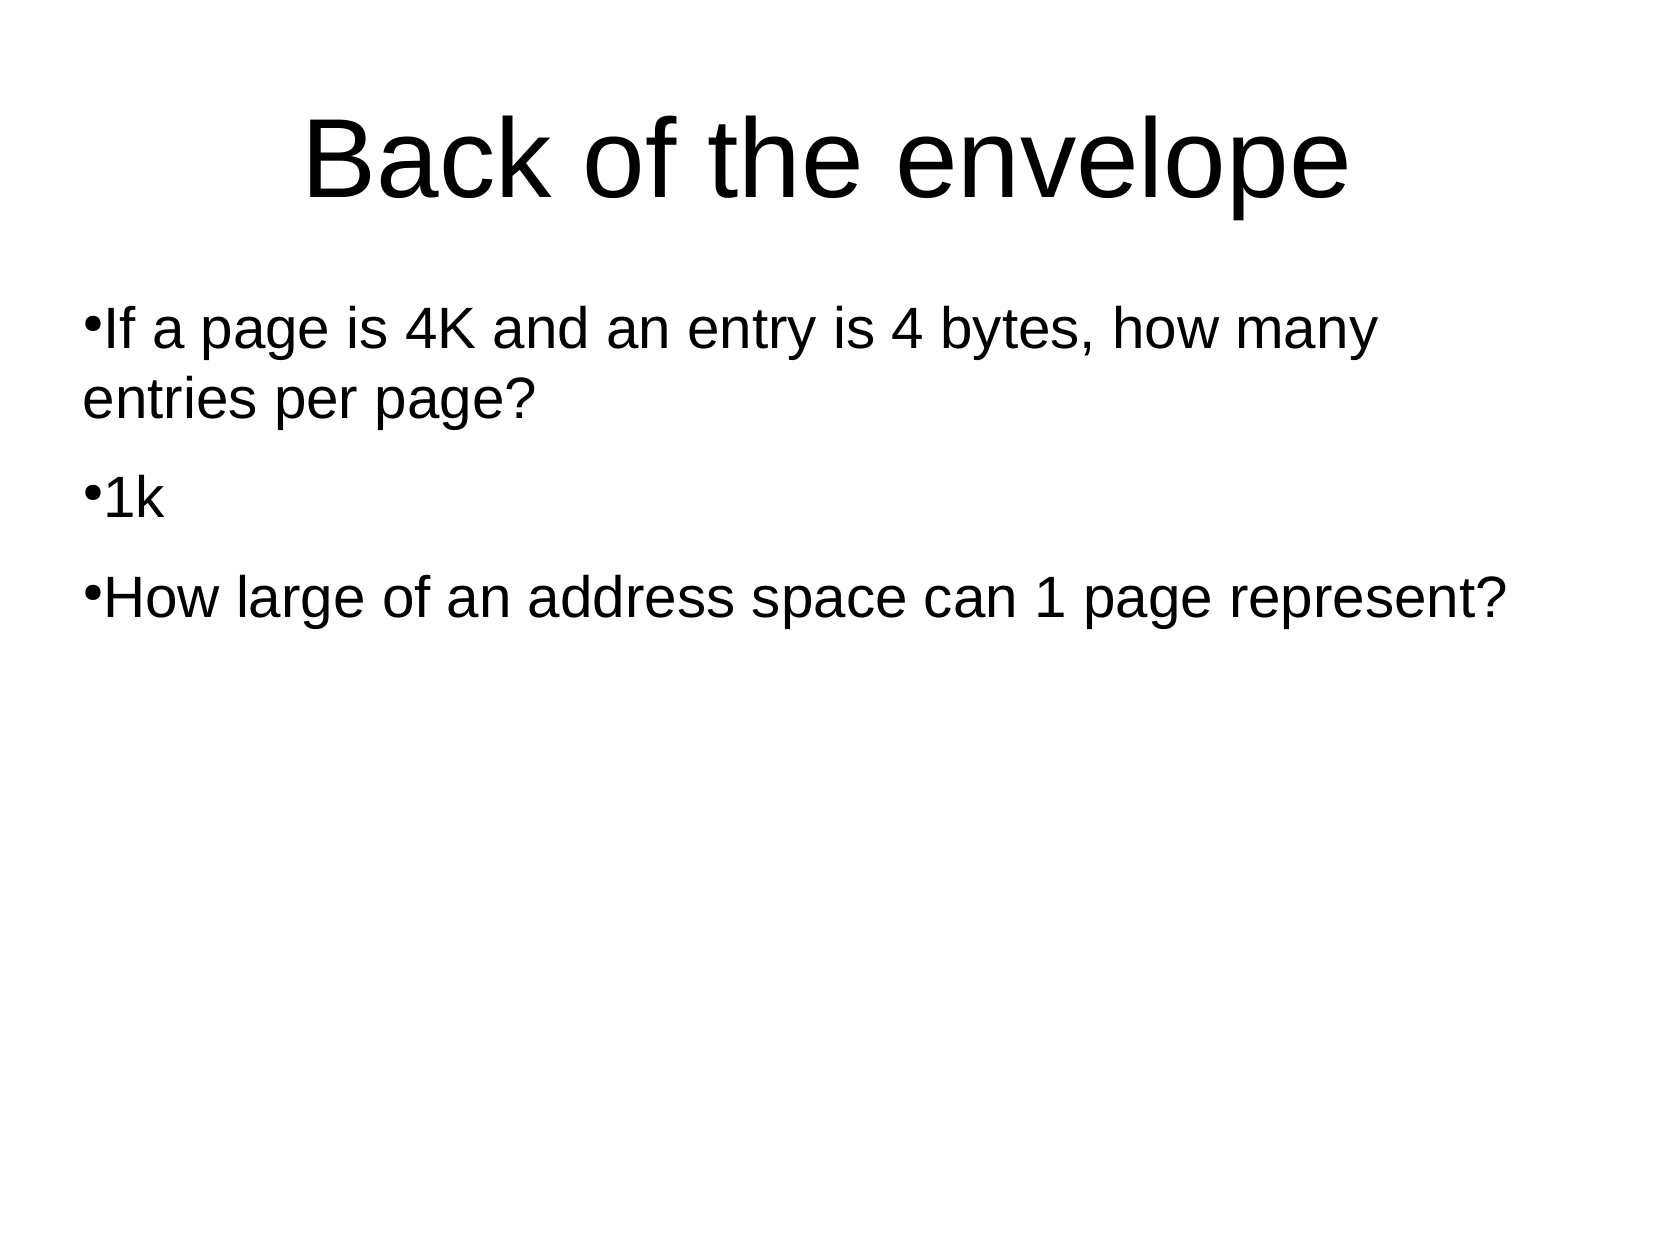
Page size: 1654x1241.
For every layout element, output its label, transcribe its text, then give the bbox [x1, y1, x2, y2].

list If a page is 4K and an entry is 4 bytes, how many entries per page? 1k How large of an address space can 1 page represent? [82, 290, 1571, 1010]
title Back of the envelope [82, 49, 1571, 257]
